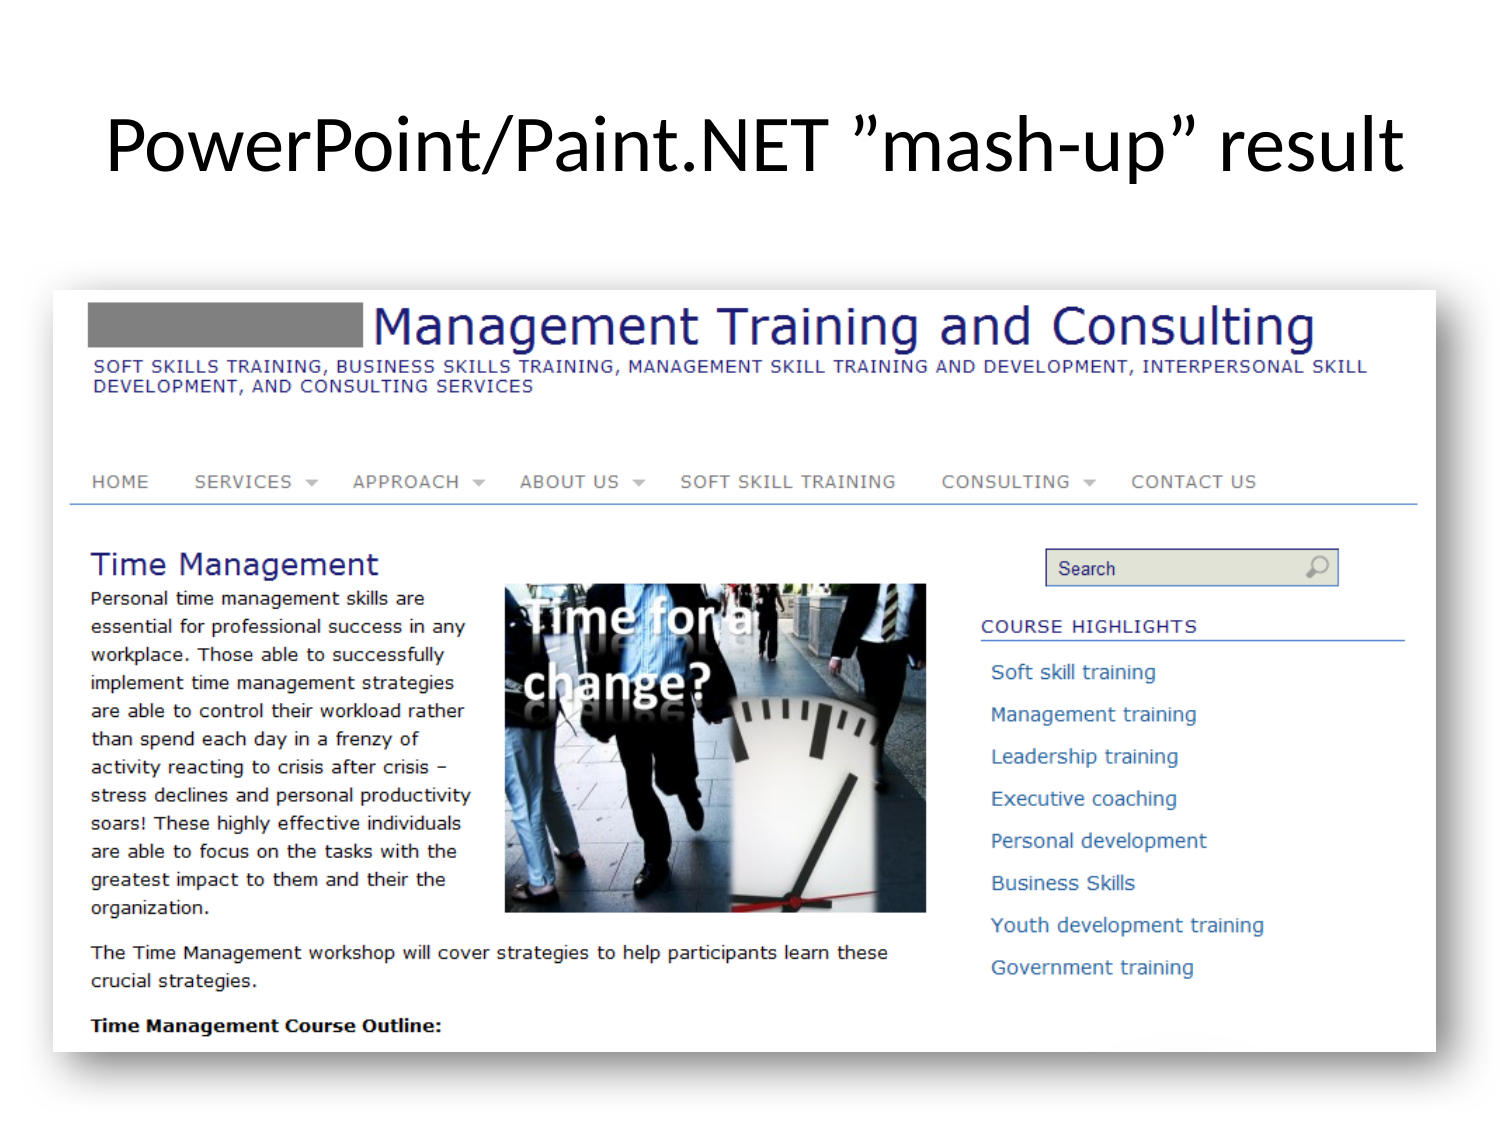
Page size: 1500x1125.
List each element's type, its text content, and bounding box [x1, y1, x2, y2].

picture [52, 290, 1436, 1052]
title PowerPoint/Paint.NET ”mash-up” result [53, 45, 1459, 233]
